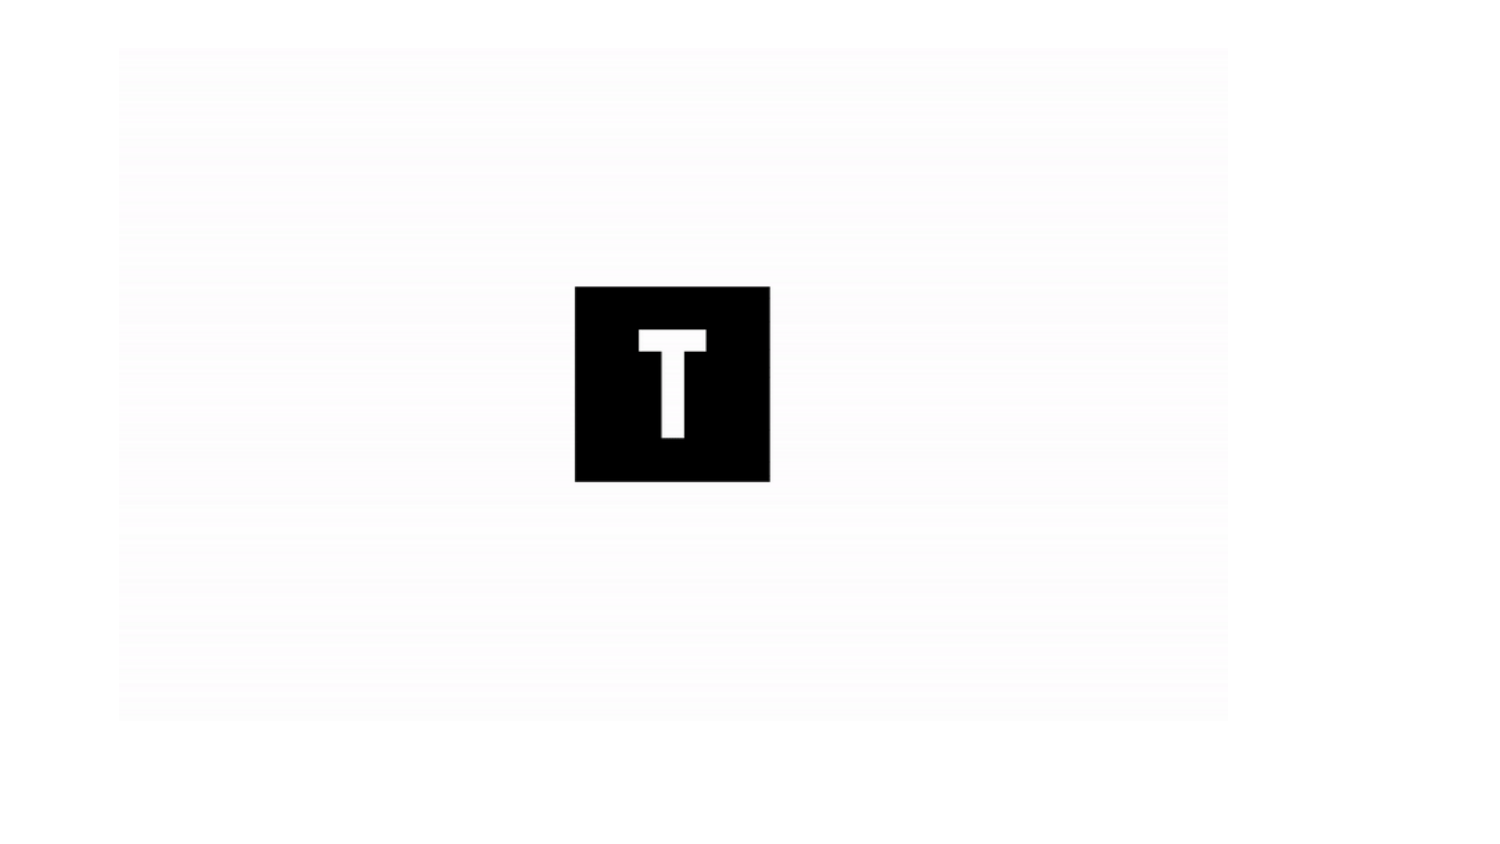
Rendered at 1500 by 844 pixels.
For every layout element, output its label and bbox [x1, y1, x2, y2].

picture [119, 48, 1228, 721]
